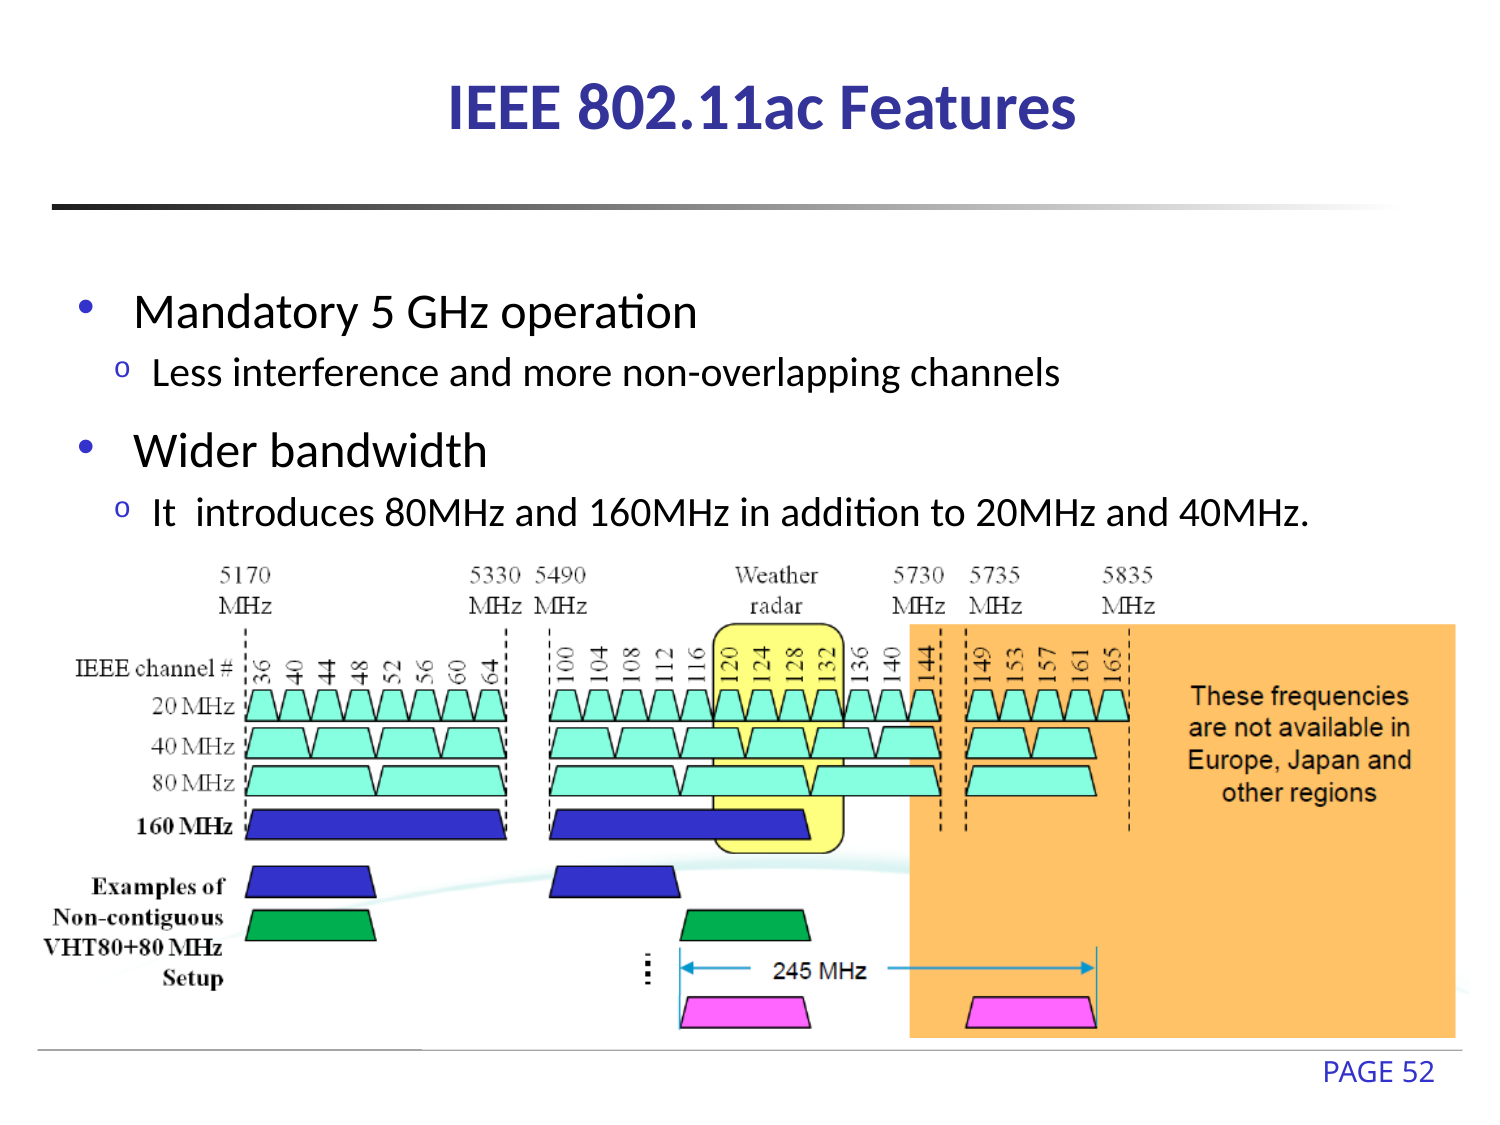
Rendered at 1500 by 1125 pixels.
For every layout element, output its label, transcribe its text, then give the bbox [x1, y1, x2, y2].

picture [37, 546, 1470, 1038]
text_box Mandatory 5 GHz operation Less interference and more non-overlapping channels Wider bandwidth It introduces 80MHz and 160MHz in addition to 20MHz and 40MHz. [62, 237, 1407, 545]
title IEEE 802.11ac Features [24, 24, 1500, 151]
